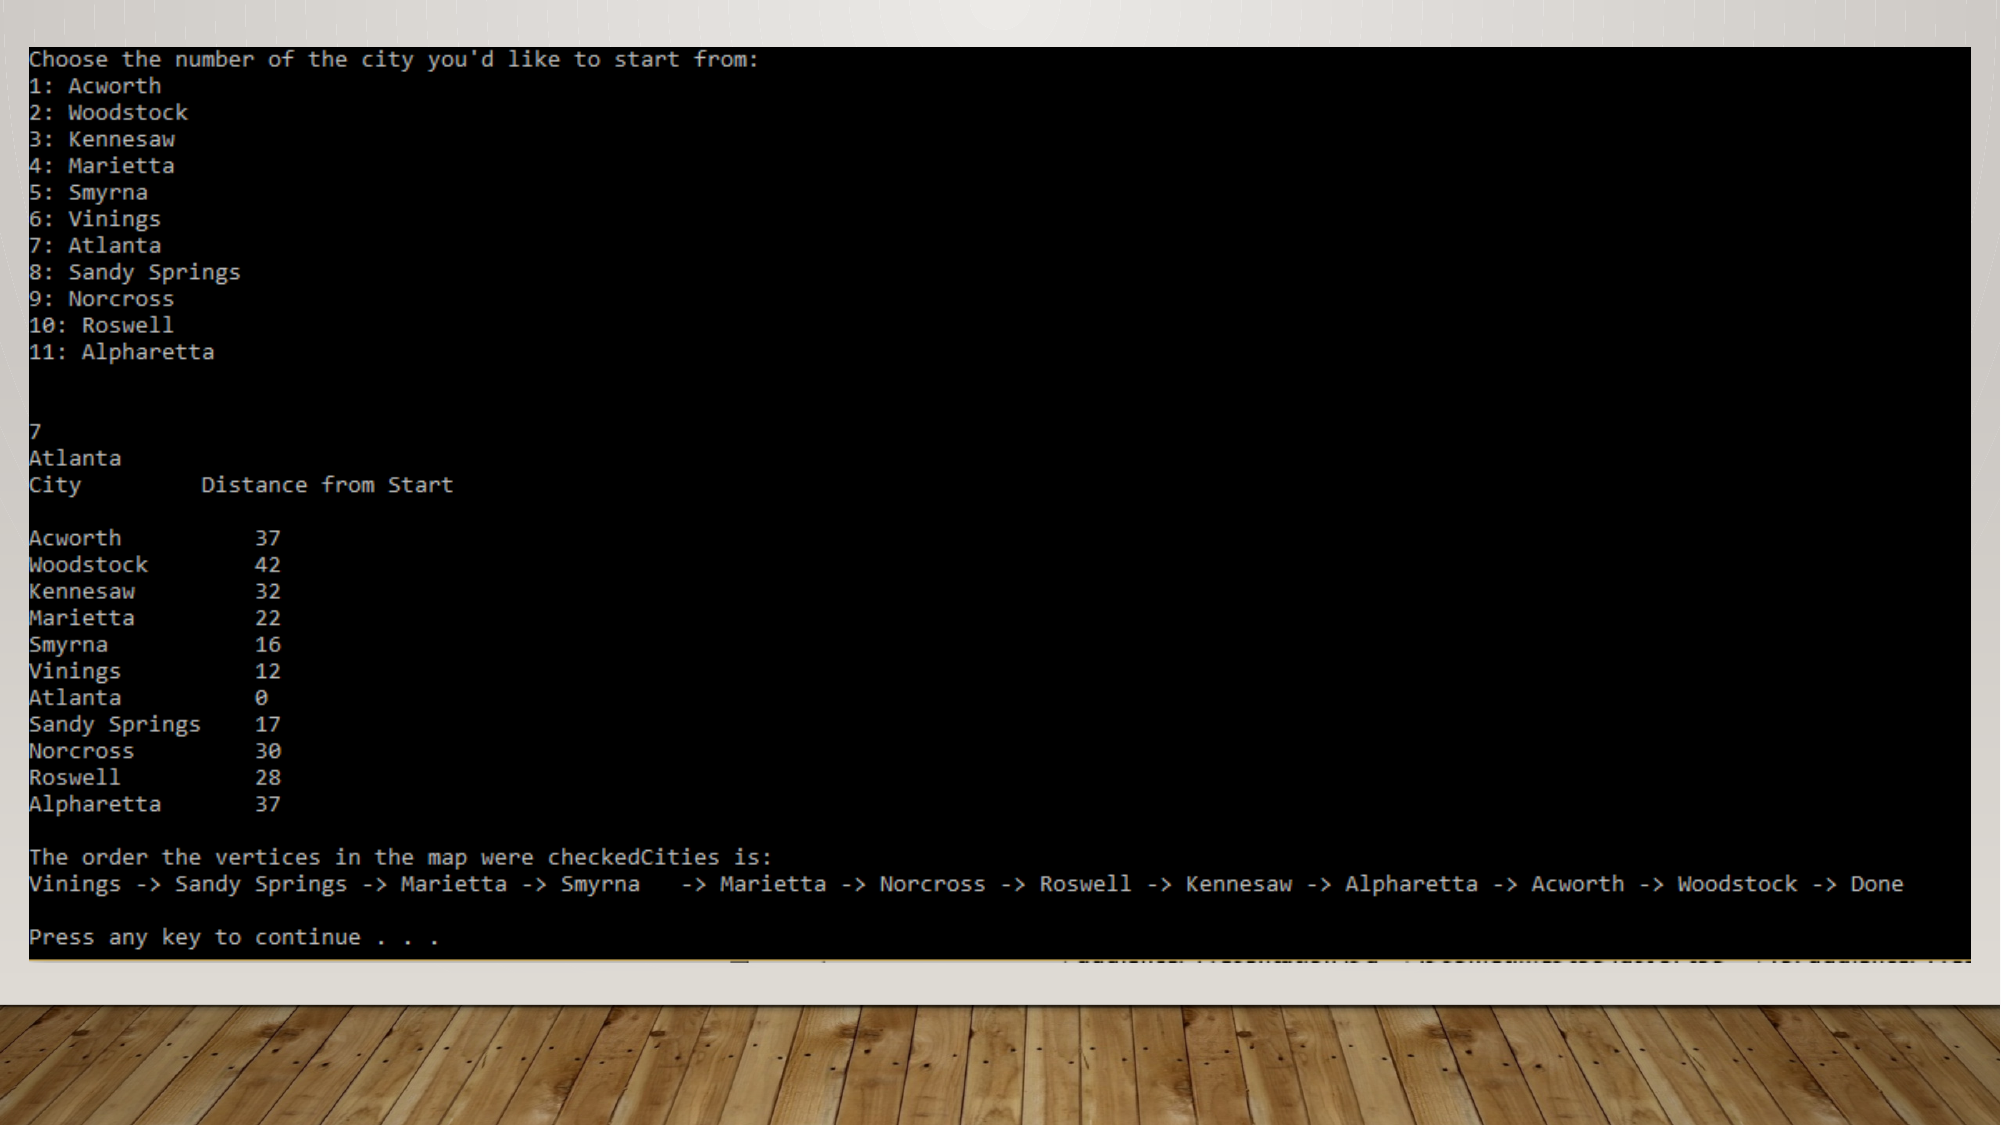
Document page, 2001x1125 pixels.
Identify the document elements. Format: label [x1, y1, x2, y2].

list [28, 46, 1972, 964]
picture [0, 1005, 2000, 1125]
